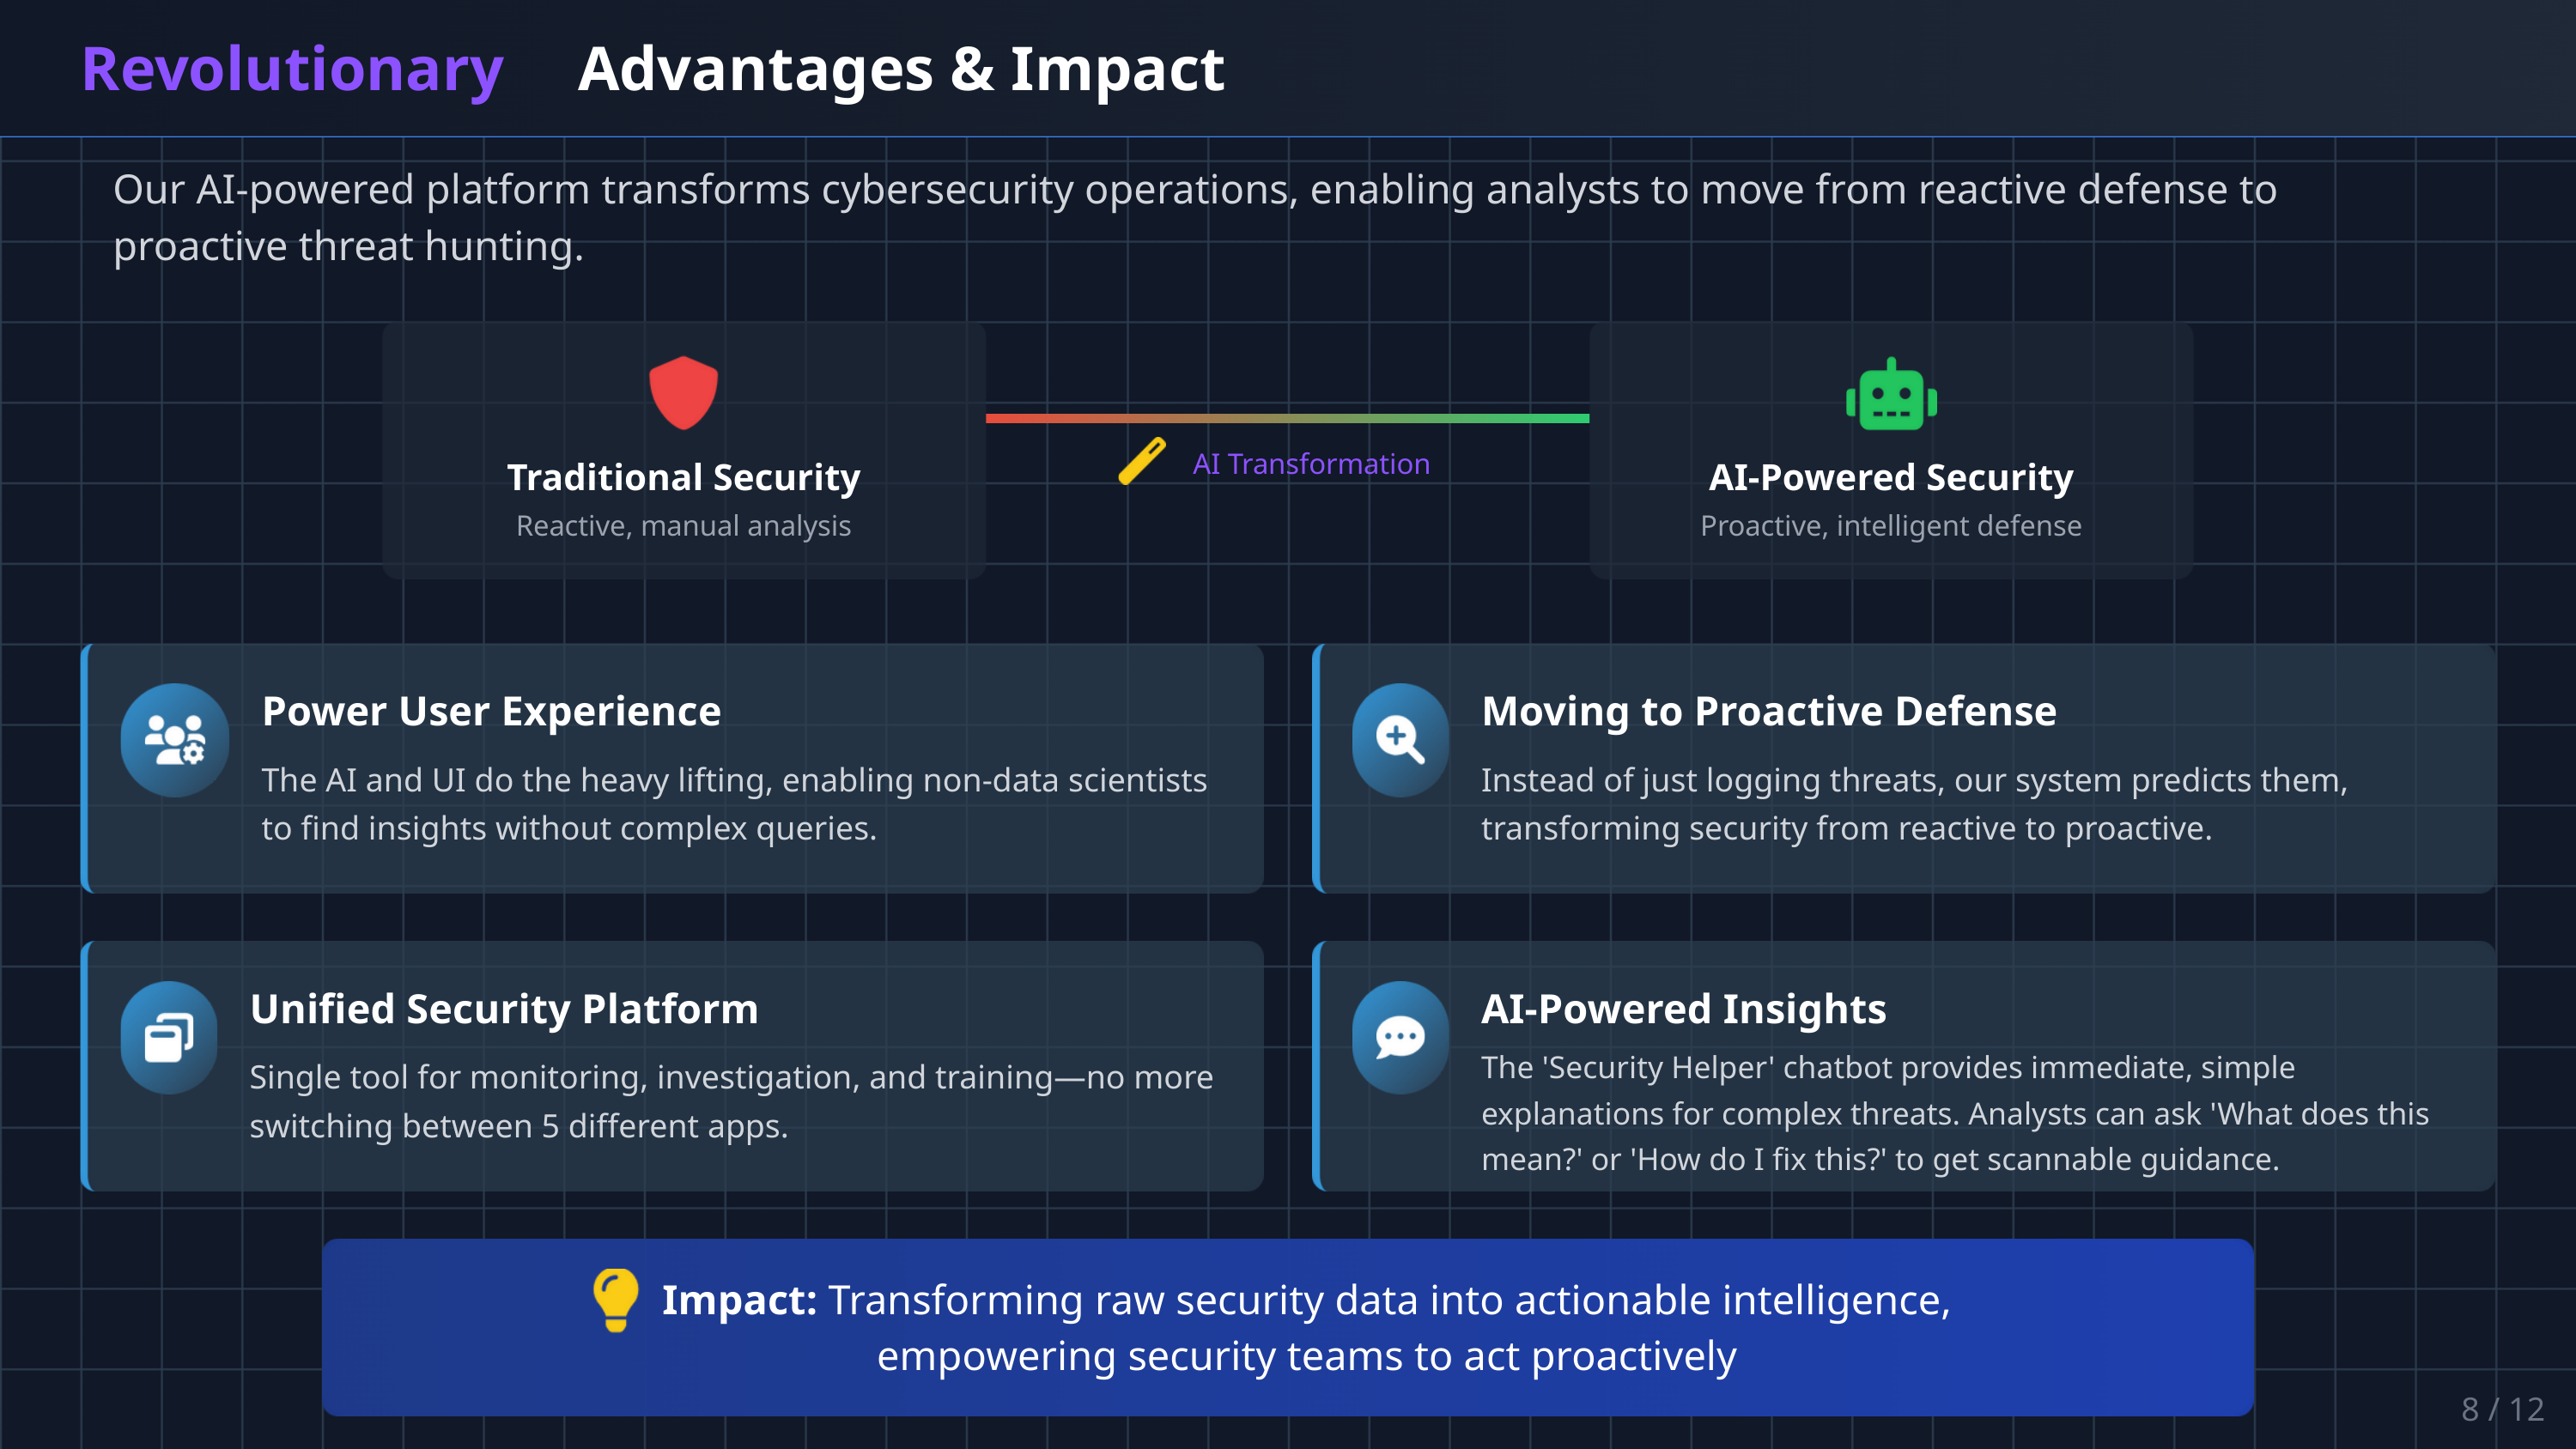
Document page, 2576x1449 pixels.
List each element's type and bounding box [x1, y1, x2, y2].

text_box [1311, 643, 2496, 894]
text_box [1311, 941, 2496, 1191]
text_box [144, 1005, 194, 1071]
text_box [382, 321, 987, 580]
text_box [1352, 683, 1449, 797]
text_box [1376, 707, 1425, 773]
text_box [80, 941, 1265, 1191]
text_box [1118, 437, 1167, 485]
text_box [321, 1239, 2255, 1417]
text_box [80, 643, 1265, 894]
text_box [0, 147, 2576, 1449]
text_box [592, 1268, 641, 1334]
text_box [1846, 354, 1937, 435]
text_box [120, 683, 230, 797]
text_box [0, 0, 2576, 137]
text_box [986, 413, 1585, 423]
text_box [1376, 1005, 1425, 1071]
text_box [120, 981, 218, 1095]
text_box [647, 354, 721, 435]
text_box [1589, 321, 2194, 580]
text_box [144, 707, 206, 773]
text_box [1352, 981, 1449, 1095]
